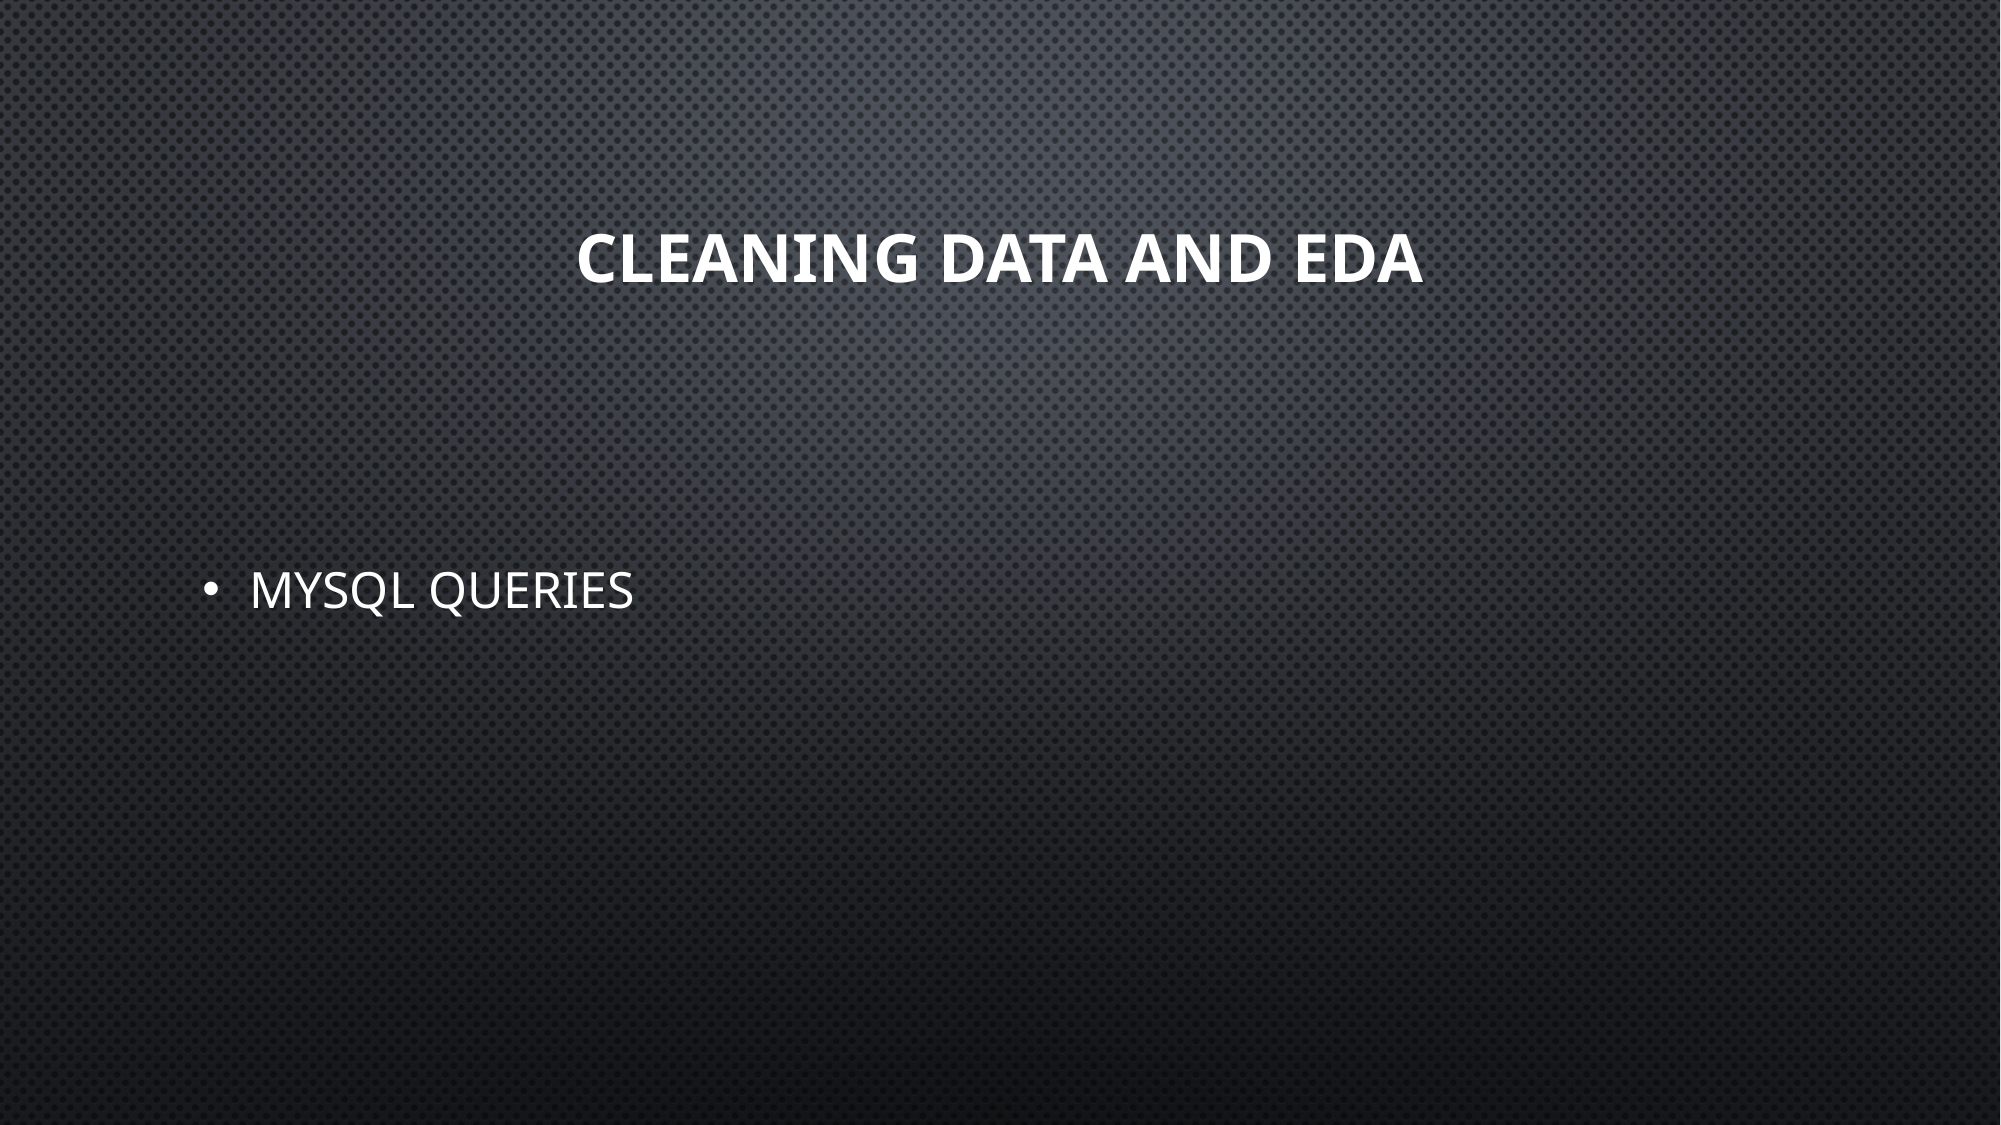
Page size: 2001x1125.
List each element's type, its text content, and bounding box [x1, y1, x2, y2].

list MySQL queries [187, 332, 1813, 845]
title Cleaning data and EDA [187, 99, 1813, 332]
